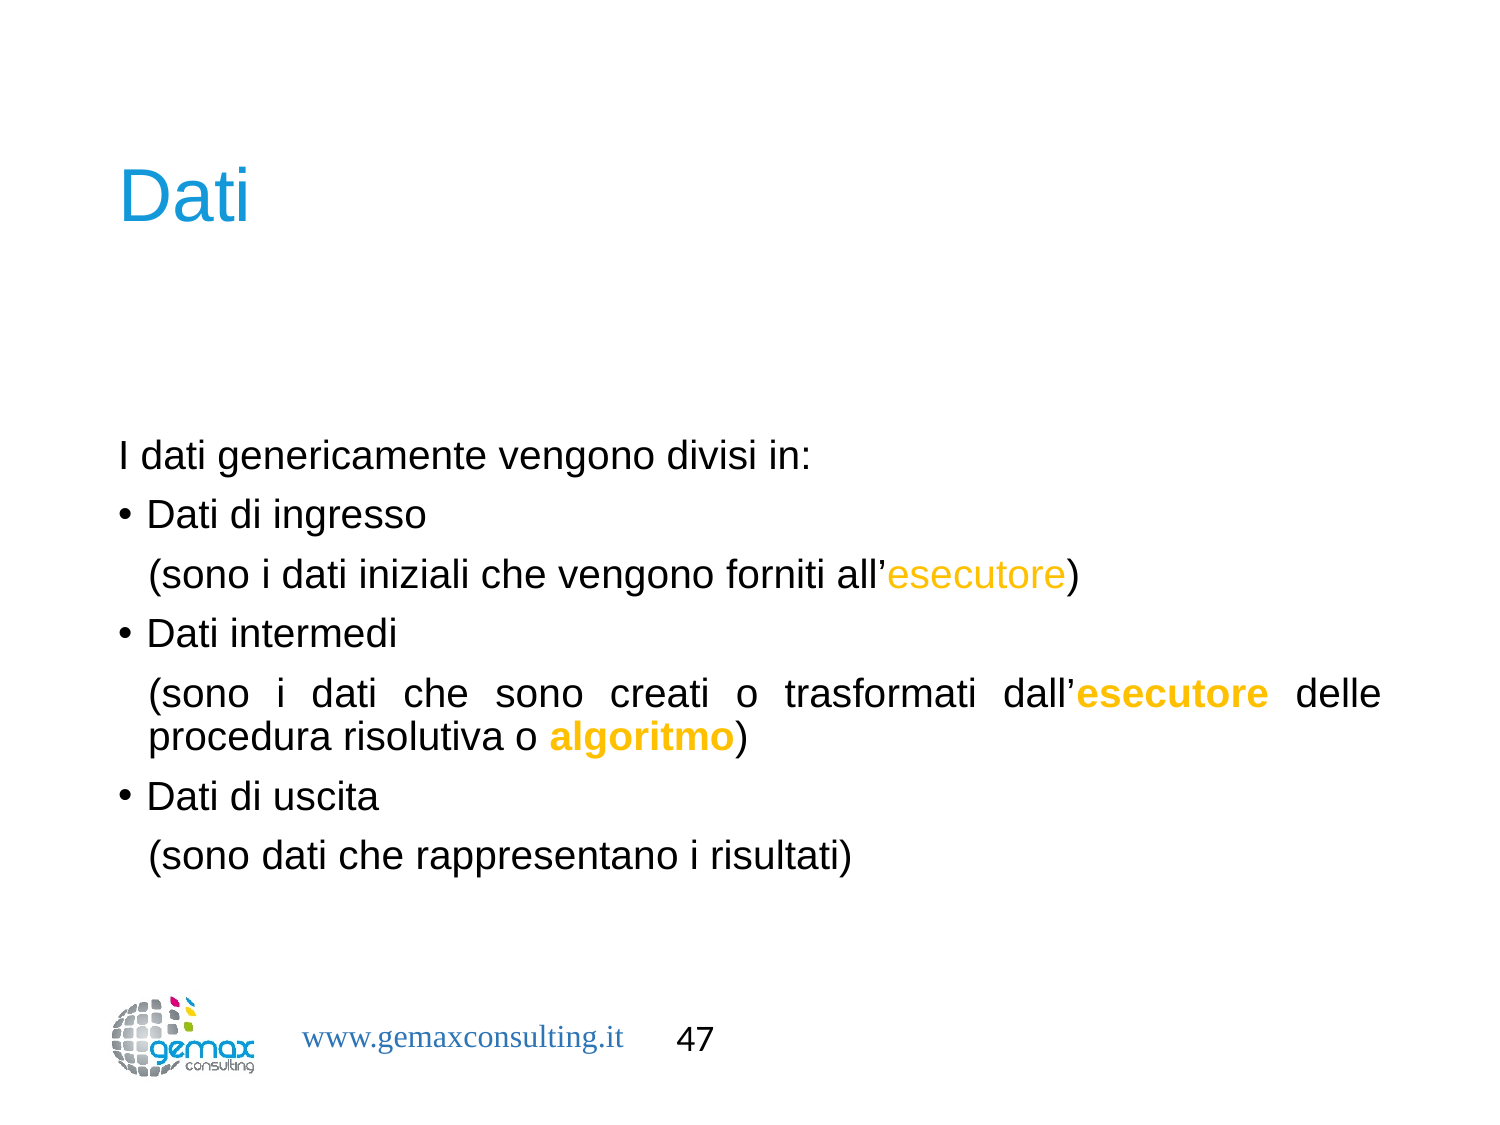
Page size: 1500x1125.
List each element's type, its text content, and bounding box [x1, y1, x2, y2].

list I dati genericamente vengono divisi in: Dati di ingresso (sono i dati iniziali che vengono forniti all’esecutore) Dati intermedi (sono i dati che sono creati o trasformati dall’esecutore delle procedura risolutiva o algoritmo) Dati di uscita (sono dati che rappresentano i risultati) [103, 299, 1397, 1014]
picture [103, 1014, 262, 1083]
title Dati [103, 59, 1397, 278]
slide_number 47 [661, 1006, 793, 1067]
